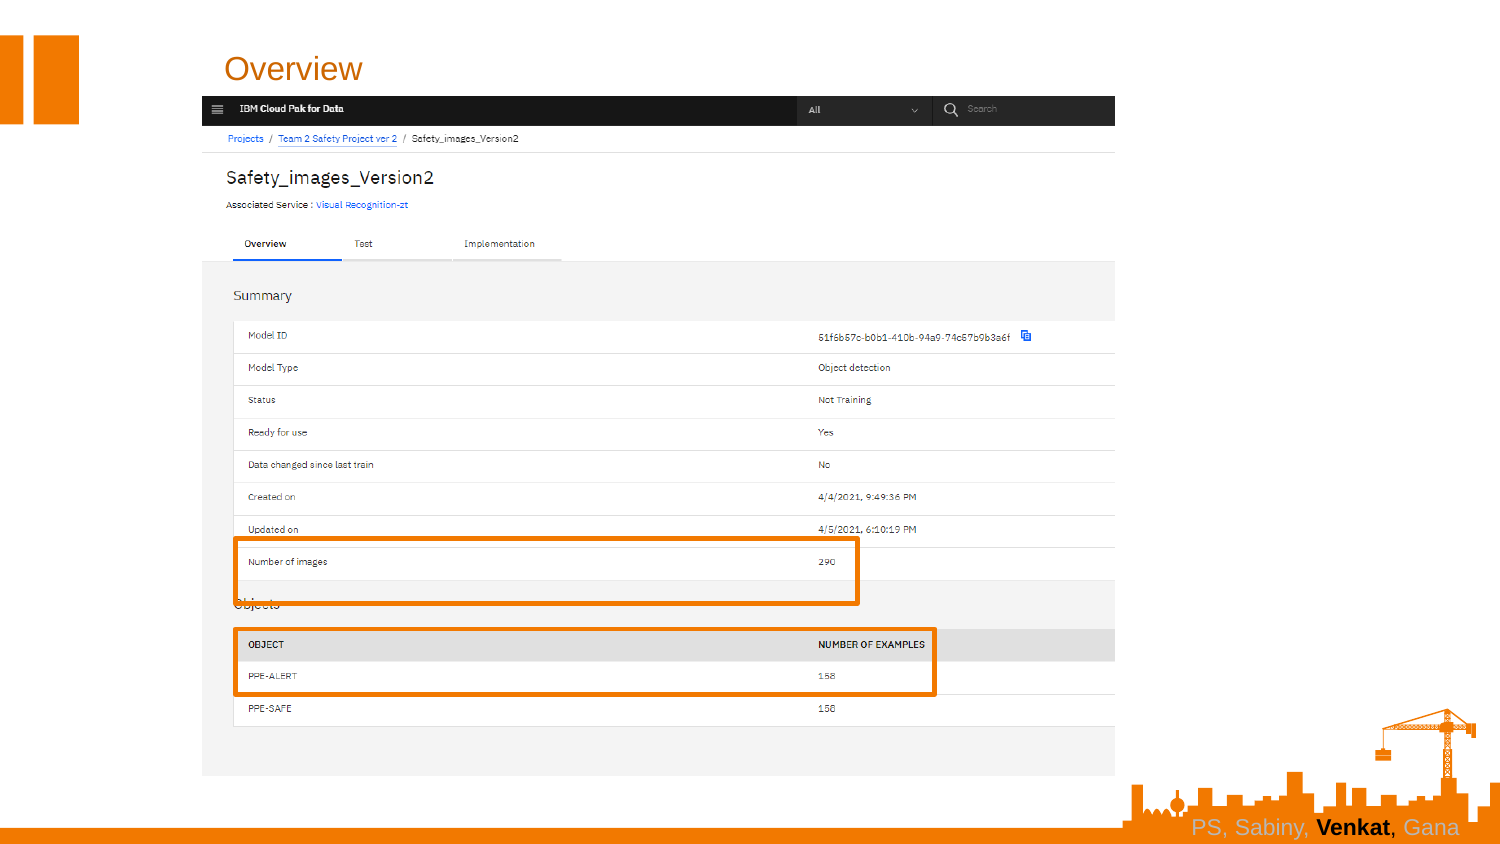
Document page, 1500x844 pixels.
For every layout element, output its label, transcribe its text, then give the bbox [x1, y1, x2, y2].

text_box Overview [209, 36, 683, 95]
text_box PS, Sabiny, Venkat, Gana [1176, 799, 1486, 844]
picture [202, 96, 1116, 776]
